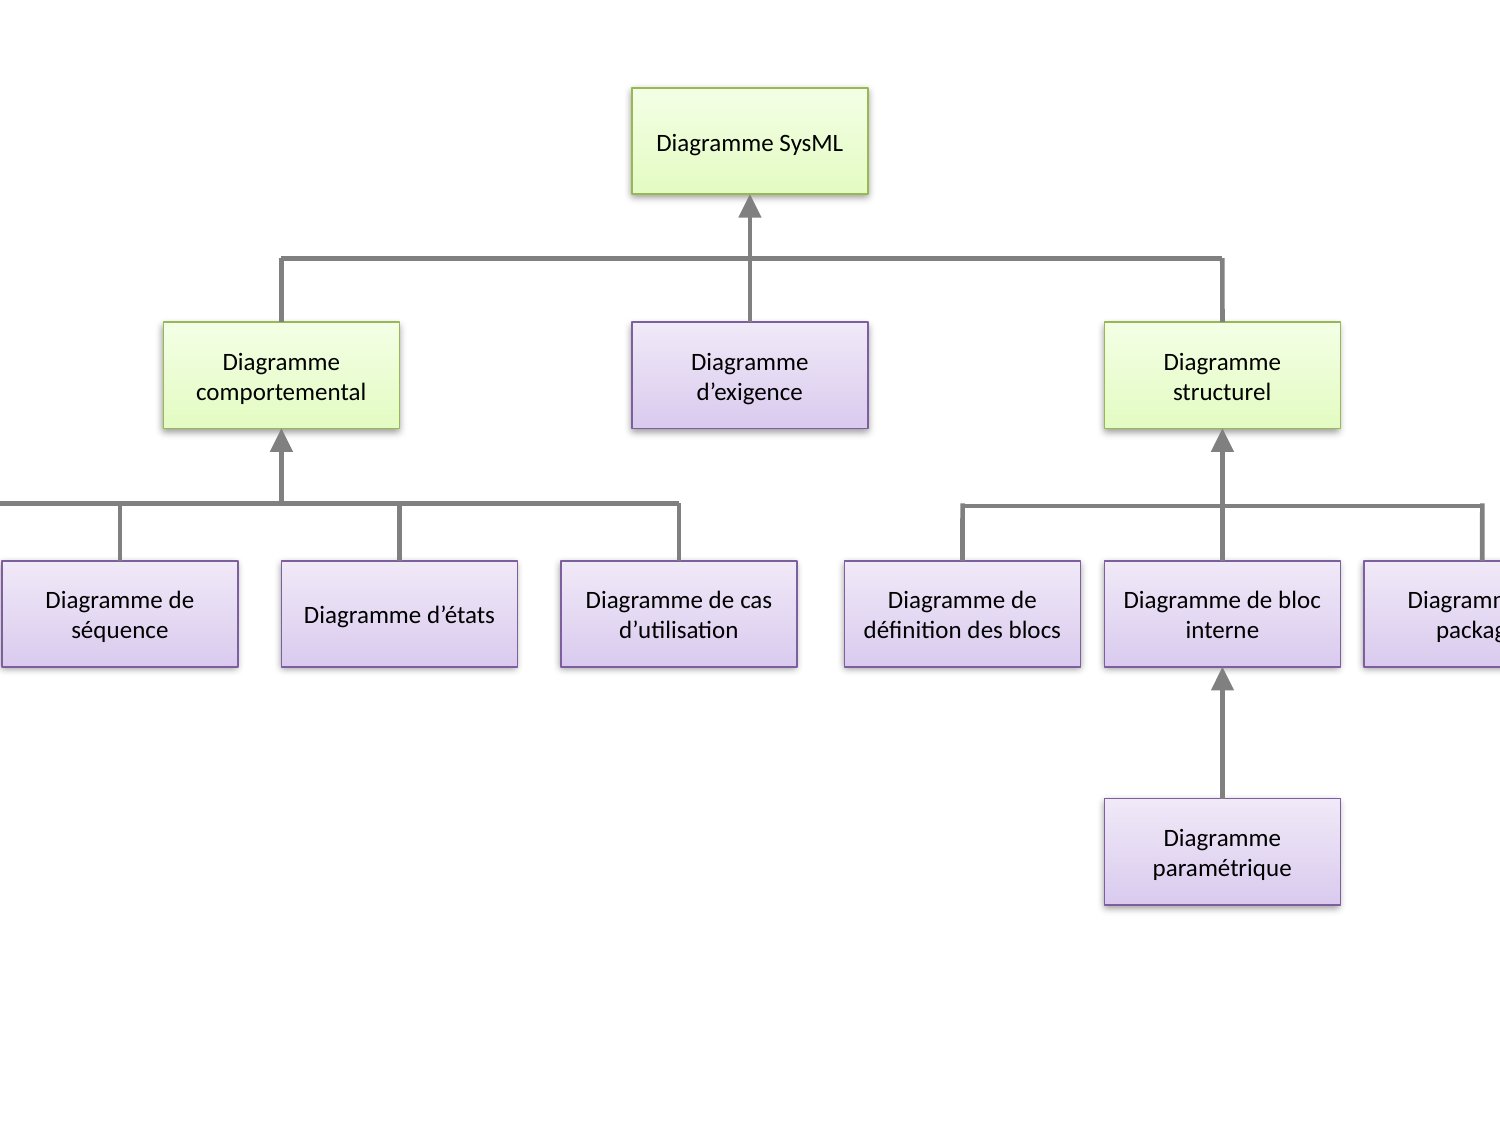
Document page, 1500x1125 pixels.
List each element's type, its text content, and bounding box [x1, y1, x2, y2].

text_box Diagramme de définition des blocs [844, 560, 1081, 668]
text_box Diagramme de bloc interne [1104, 560, 1341, 668]
text_box Diagramme d’exigence [631, 321, 869, 429]
text_box Diagramme paramétrique [1104, 798, 1341, 906]
text_box Diagramme structurel [1104, 321, 1341, 429]
text_box Diagramme de packages [1363, 560, 1500, 668]
text_box Diagramme SysML [631, 87, 869, 195]
text_box Diagramme de séquence [1, 560, 239, 668]
text_box Diagramme d’états [281, 560, 518, 668]
text_box Diagramme de cas d’utilisation [560, 560, 798, 668]
text_box Diagramme comportemental [163, 321, 400, 429]
